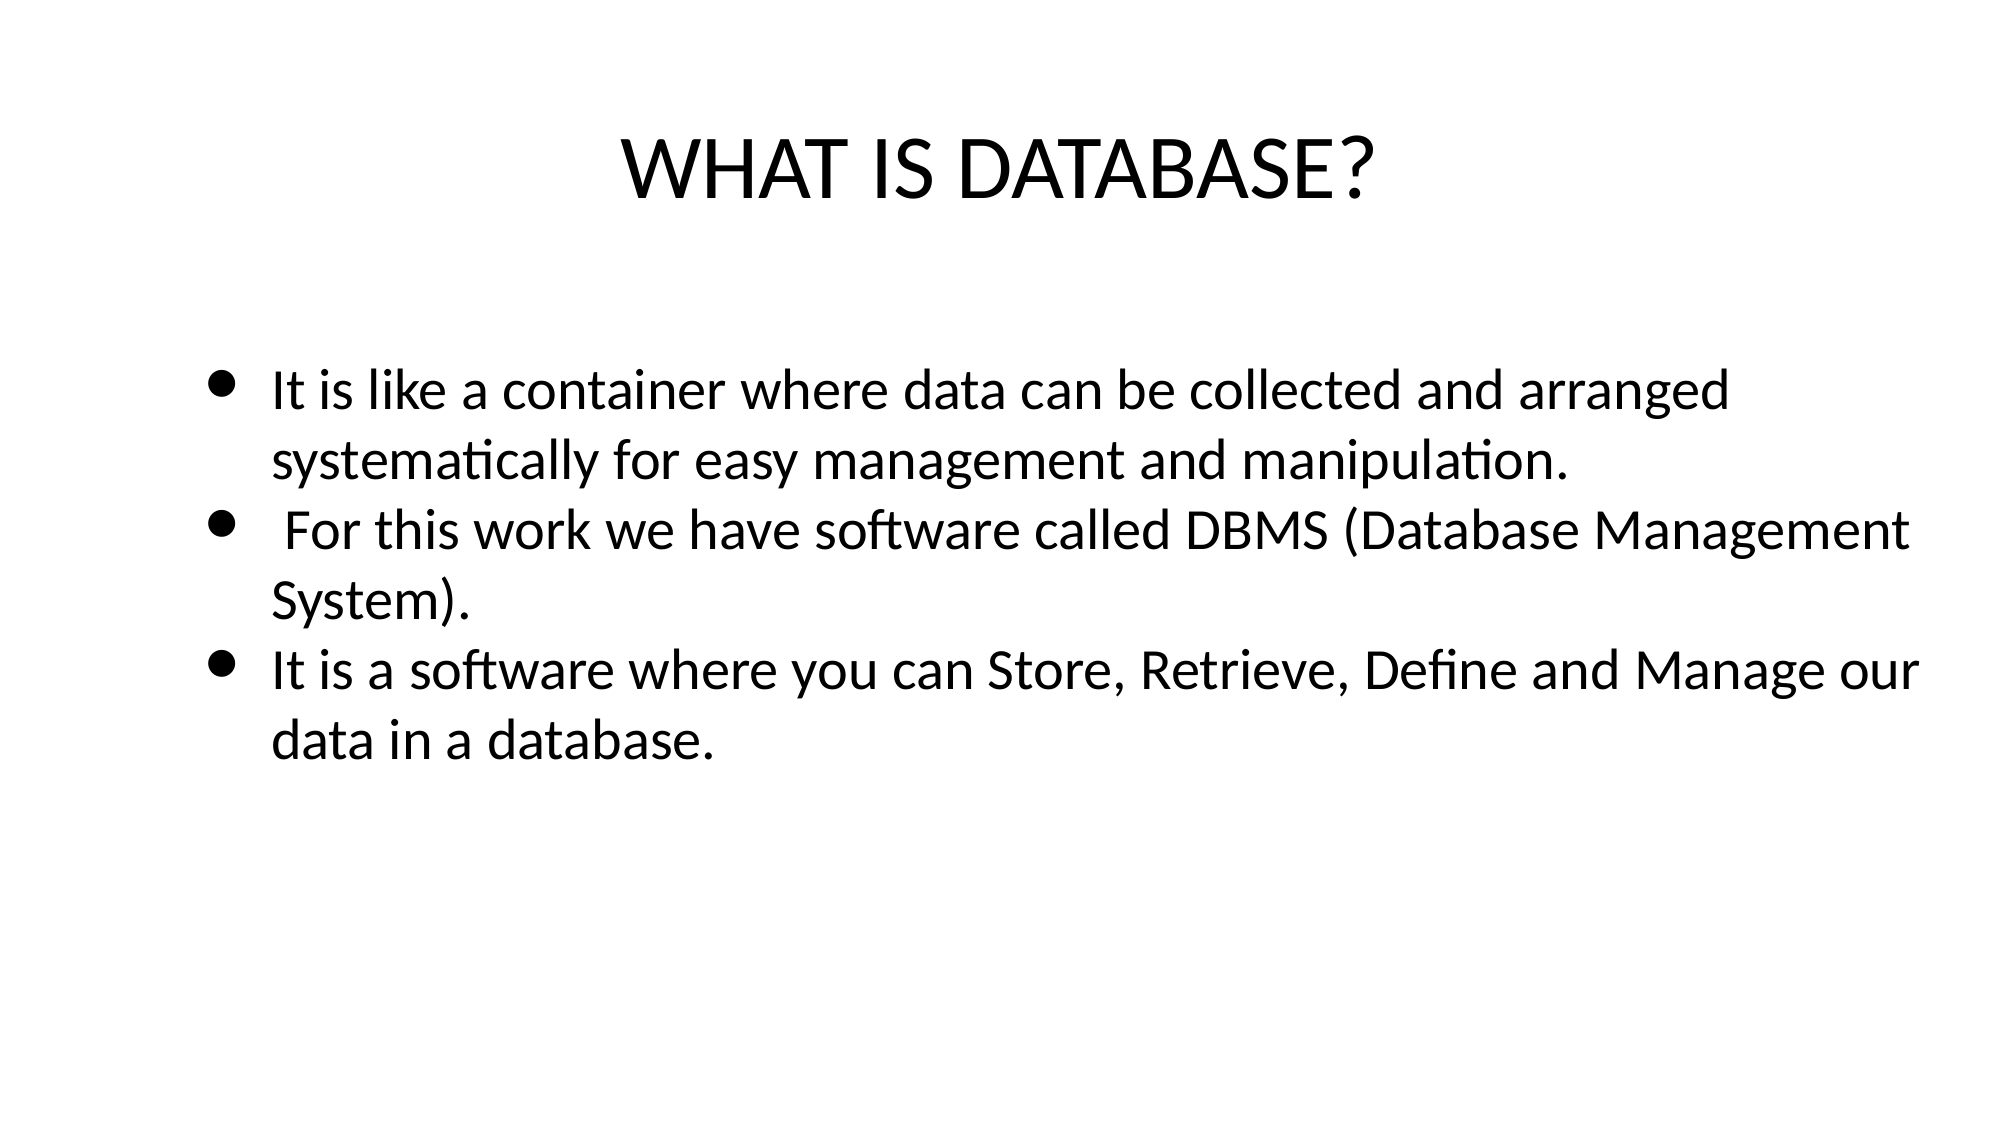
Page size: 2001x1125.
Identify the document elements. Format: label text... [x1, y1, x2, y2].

text_box It is like a container where data can be collected and arranged systematically for easy management and manipulation. For this work we have software called DBMS (Database Management System). It is a software where you can Store, Retrieve, Define and Manage our data in a database. [181, 343, 1938, 779]
title WHAT IS DATABASE? [137, 59, 1863, 278]
